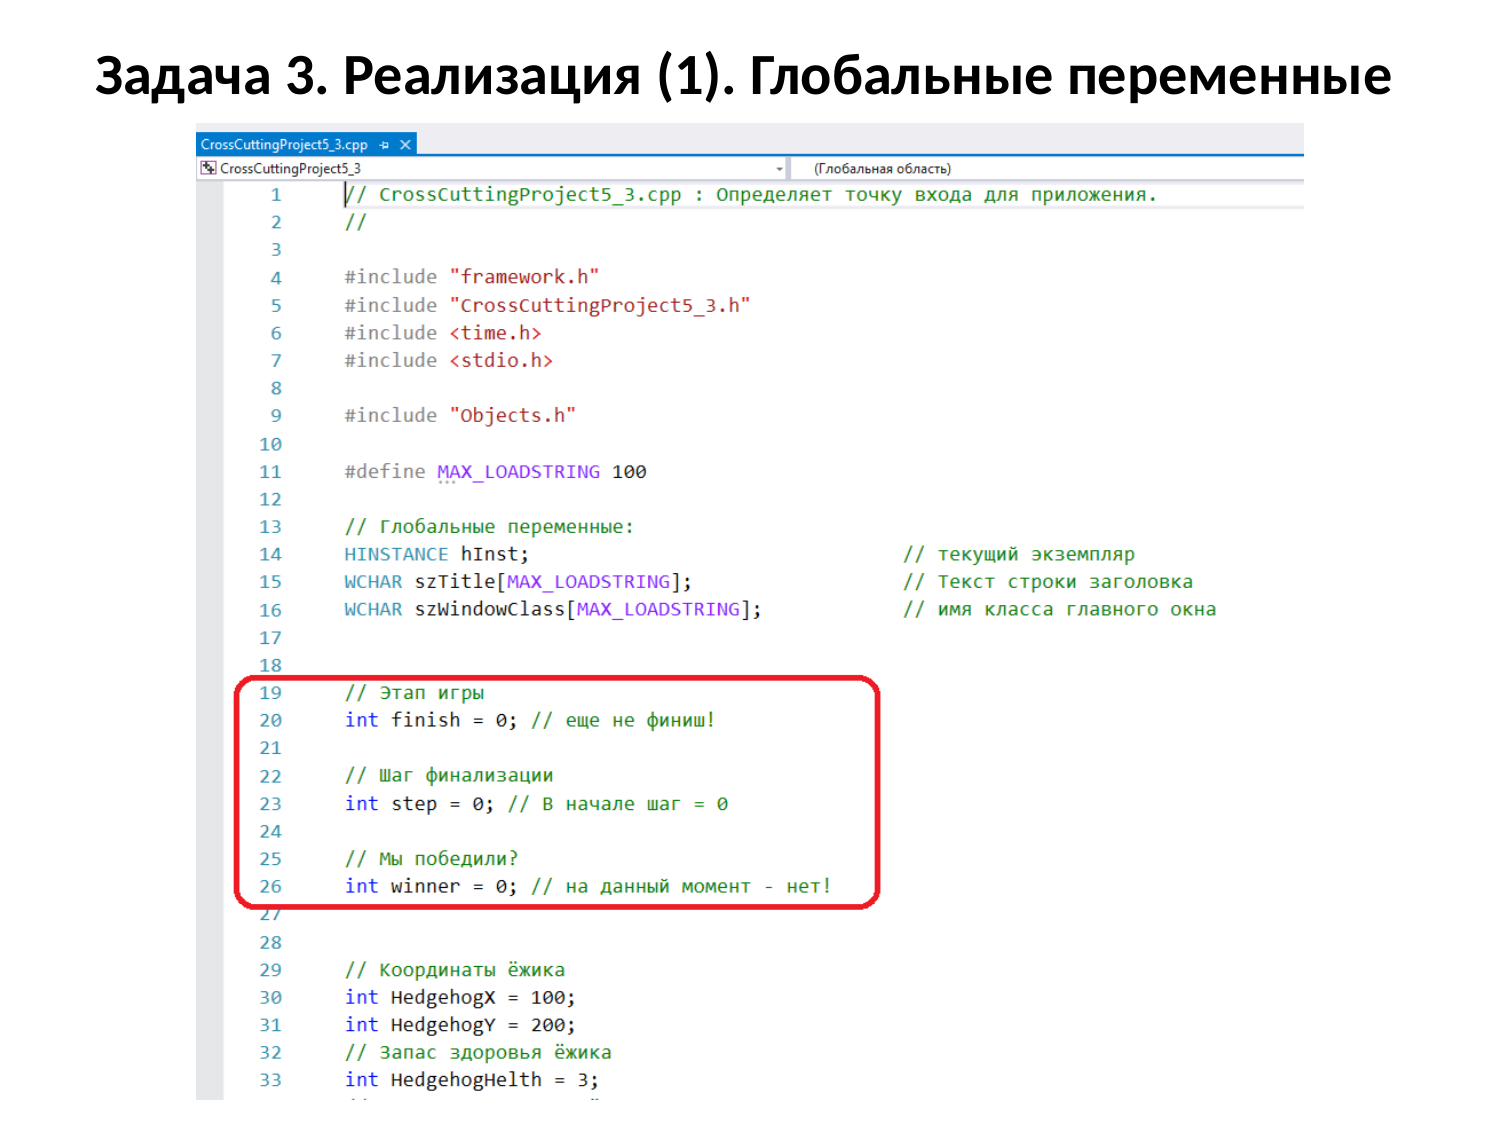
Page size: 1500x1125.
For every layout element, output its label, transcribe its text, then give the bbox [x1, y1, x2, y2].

picture [195, 122, 1304, 1100]
title Задача 3. Реализация (1). Глобальные переменные [29, 19, 1459, 124]
